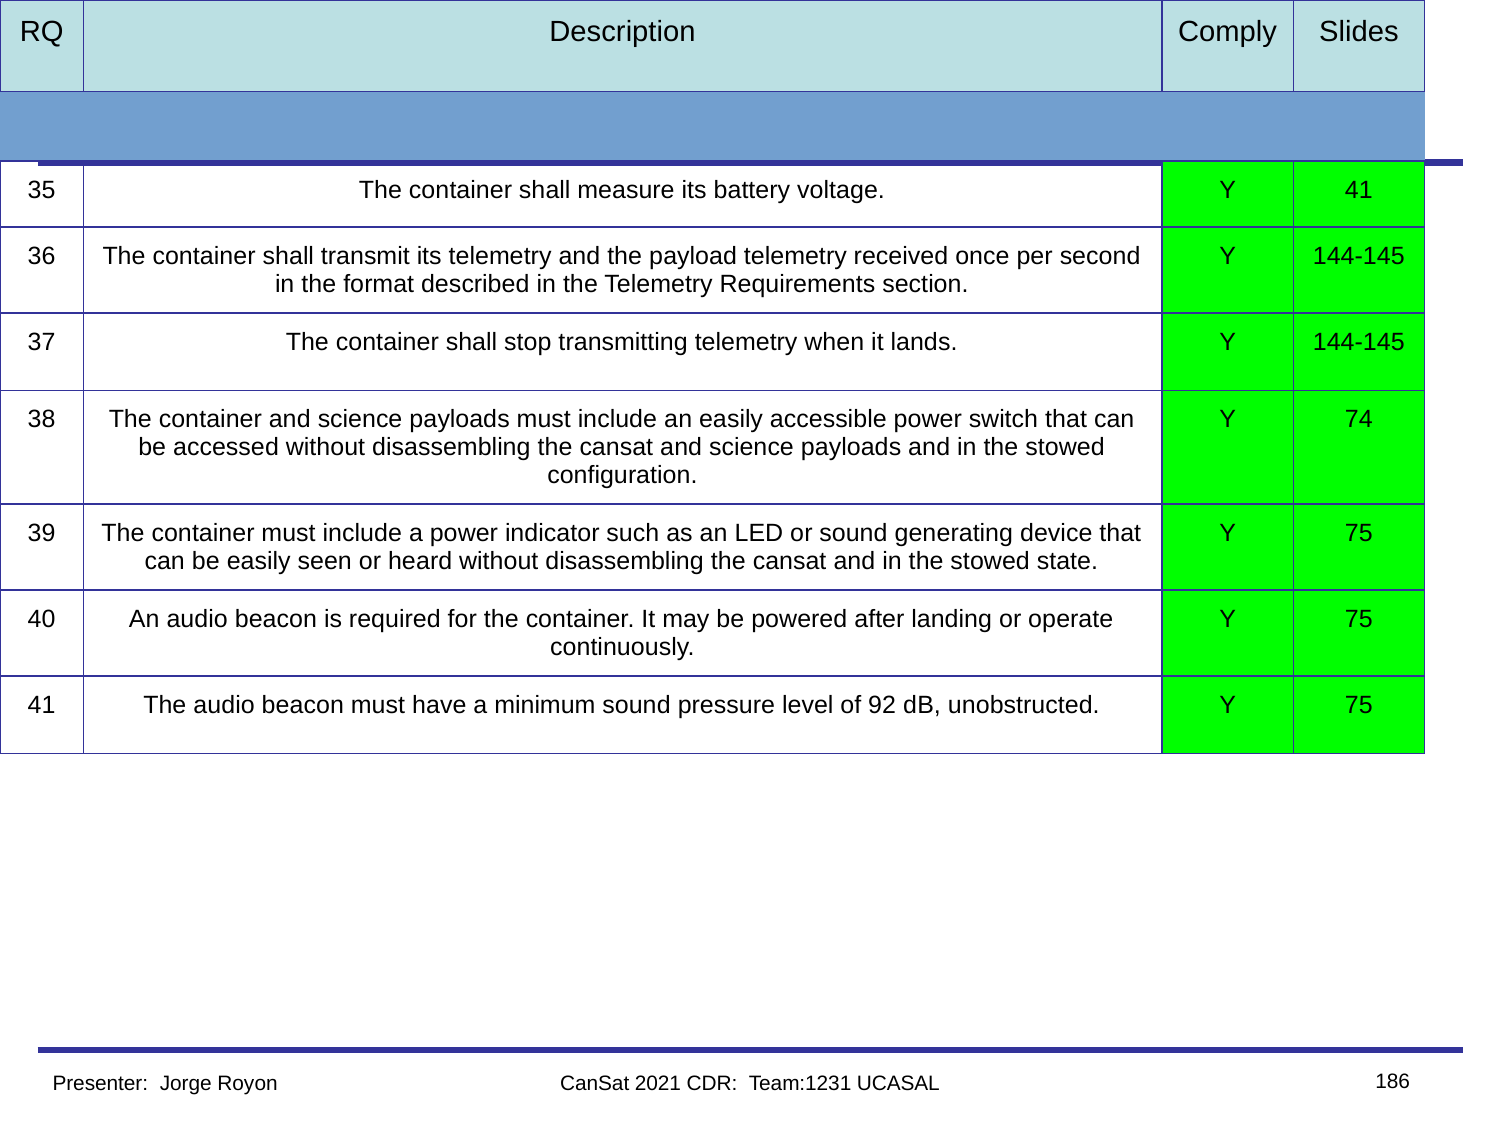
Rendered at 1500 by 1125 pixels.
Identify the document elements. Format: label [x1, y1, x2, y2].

table_cell [1163, 591, 1293, 675]
table_cell [1294, 391, 1424, 503]
table_cell [1294, 591, 1424, 675]
table_header [1, 1, 83, 91]
table_header [84, 1, 1161, 91]
table_cell [1163, 677, 1293, 753]
table_header [1294, 1, 1424, 91]
table_cell [1163, 162, 1293, 226]
table_cell [1163, 505, 1293, 589]
table_cell [1, 162, 83, 226]
table_cell [1294, 228, 1424, 312]
table_cell [84, 591, 1161, 675]
table_cell [1163, 391, 1293, 503]
table_cell [84, 162, 1161, 226]
table_header [1163, 1, 1293, 91]
table_cell [1, 228, 83, 312]
table_cell [1, 505, 83, 589]
table_cell [1294, 505, 1424, 589]
table_cell [84, 677, 1161, 753]
footer [450, 1062, 1050, 1103]
table_cell [84, 505, 1161, 589]
table_cell [1, 677, 83, 753]
table_cell [84, 228, 1161, 312]
table_cell [1294, 314, 1424, 390]
table_cell [84, 314, 1161, 390]
table_cell [1, 391, 83, 503]
table_cell [1163, 314, 1293, 390]
table_cell [1, 591, 83, 675]
table_cell [1, 314, 83, 390]
slide_number [1312, 1059, 1425, 1100]
table_cell [84, 391, 1161, 503]
table_cell [1163, 228, 1293, 312]
table_cell [1294, 677, 1424, 753]
table_cell [1294, 162, 1424, 226]
text_box [37, 1062, 413, 1103]
